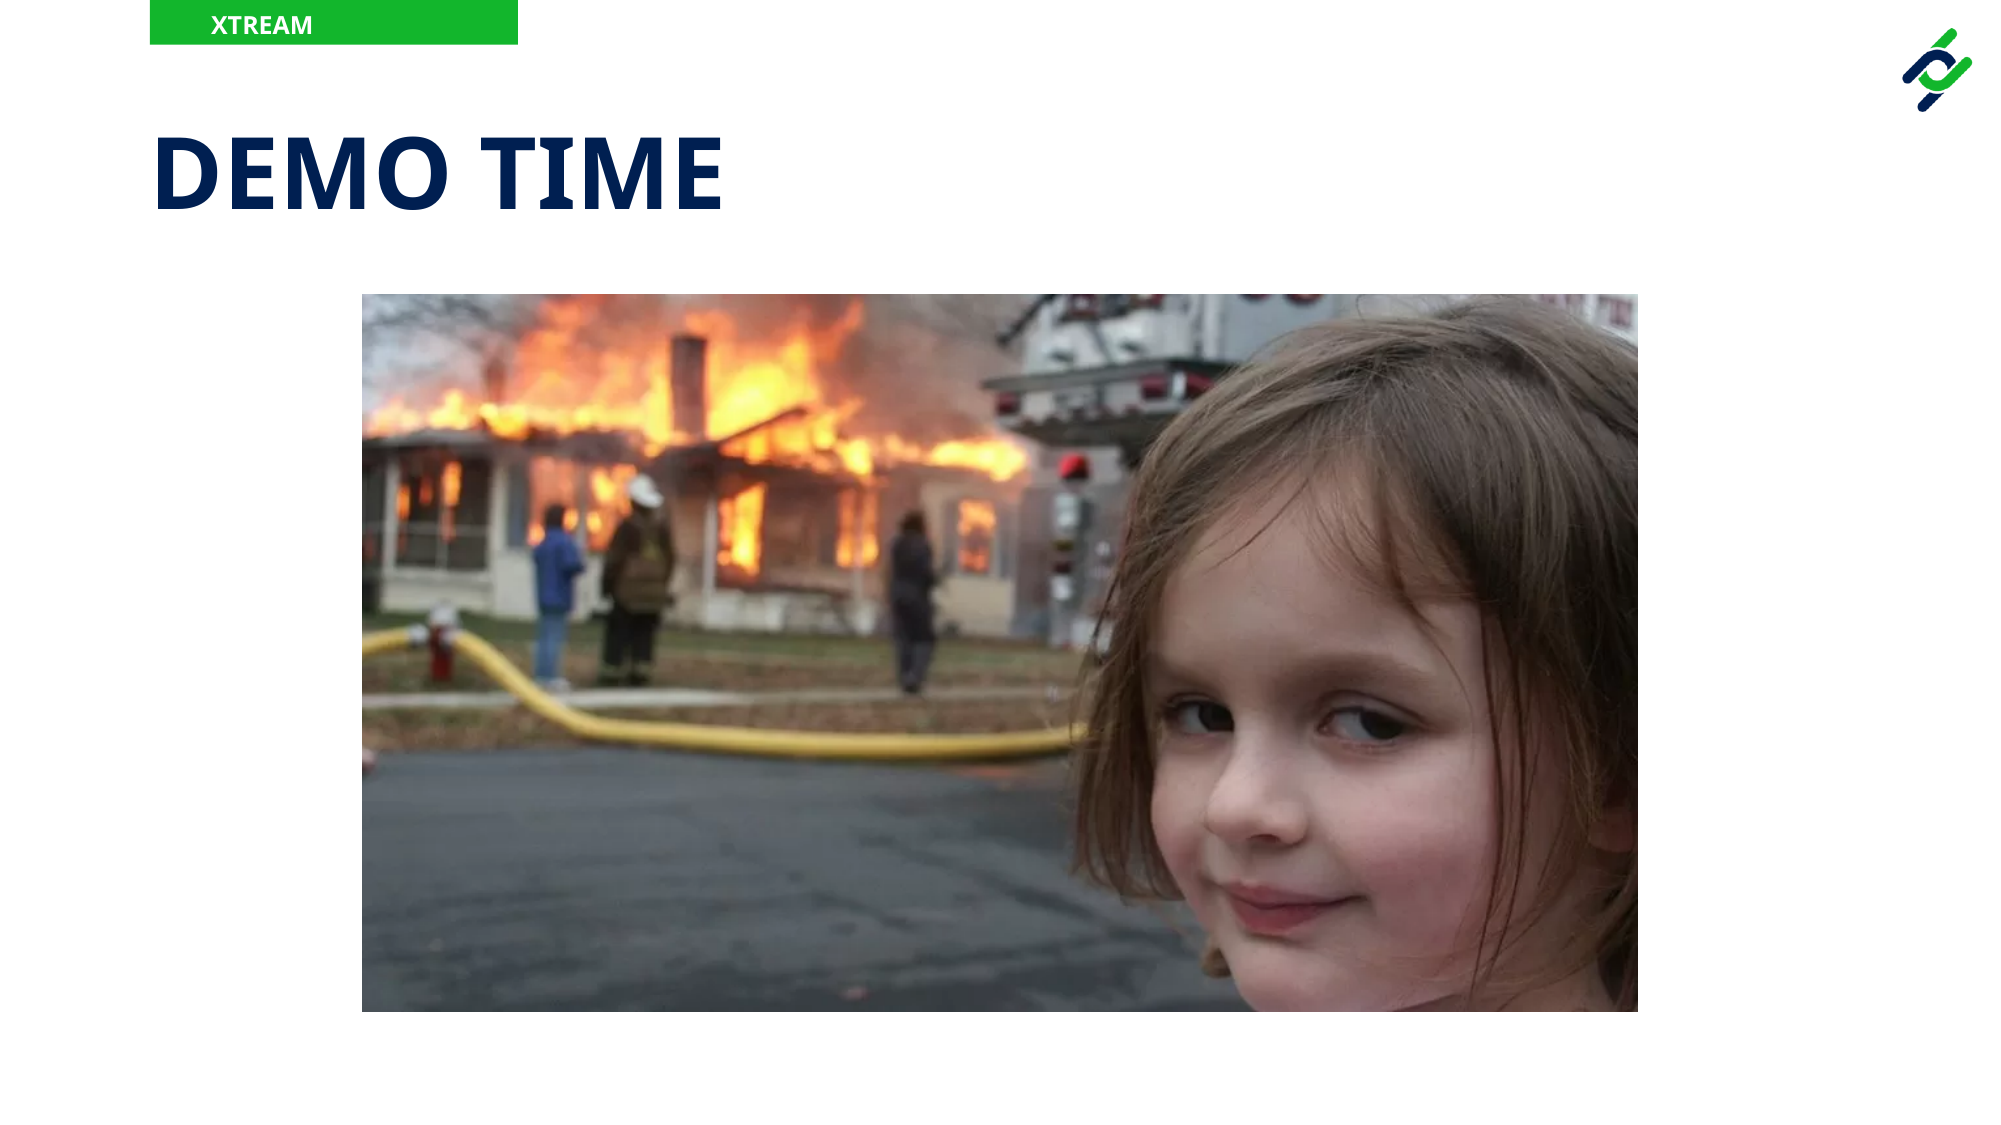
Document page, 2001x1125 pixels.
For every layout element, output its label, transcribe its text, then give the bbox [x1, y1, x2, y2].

title DEMO TIME [149, 125, 1419, 255]
picture [1895, 28, 1979, 112]
picture [362, 294, 1638, 1013]
